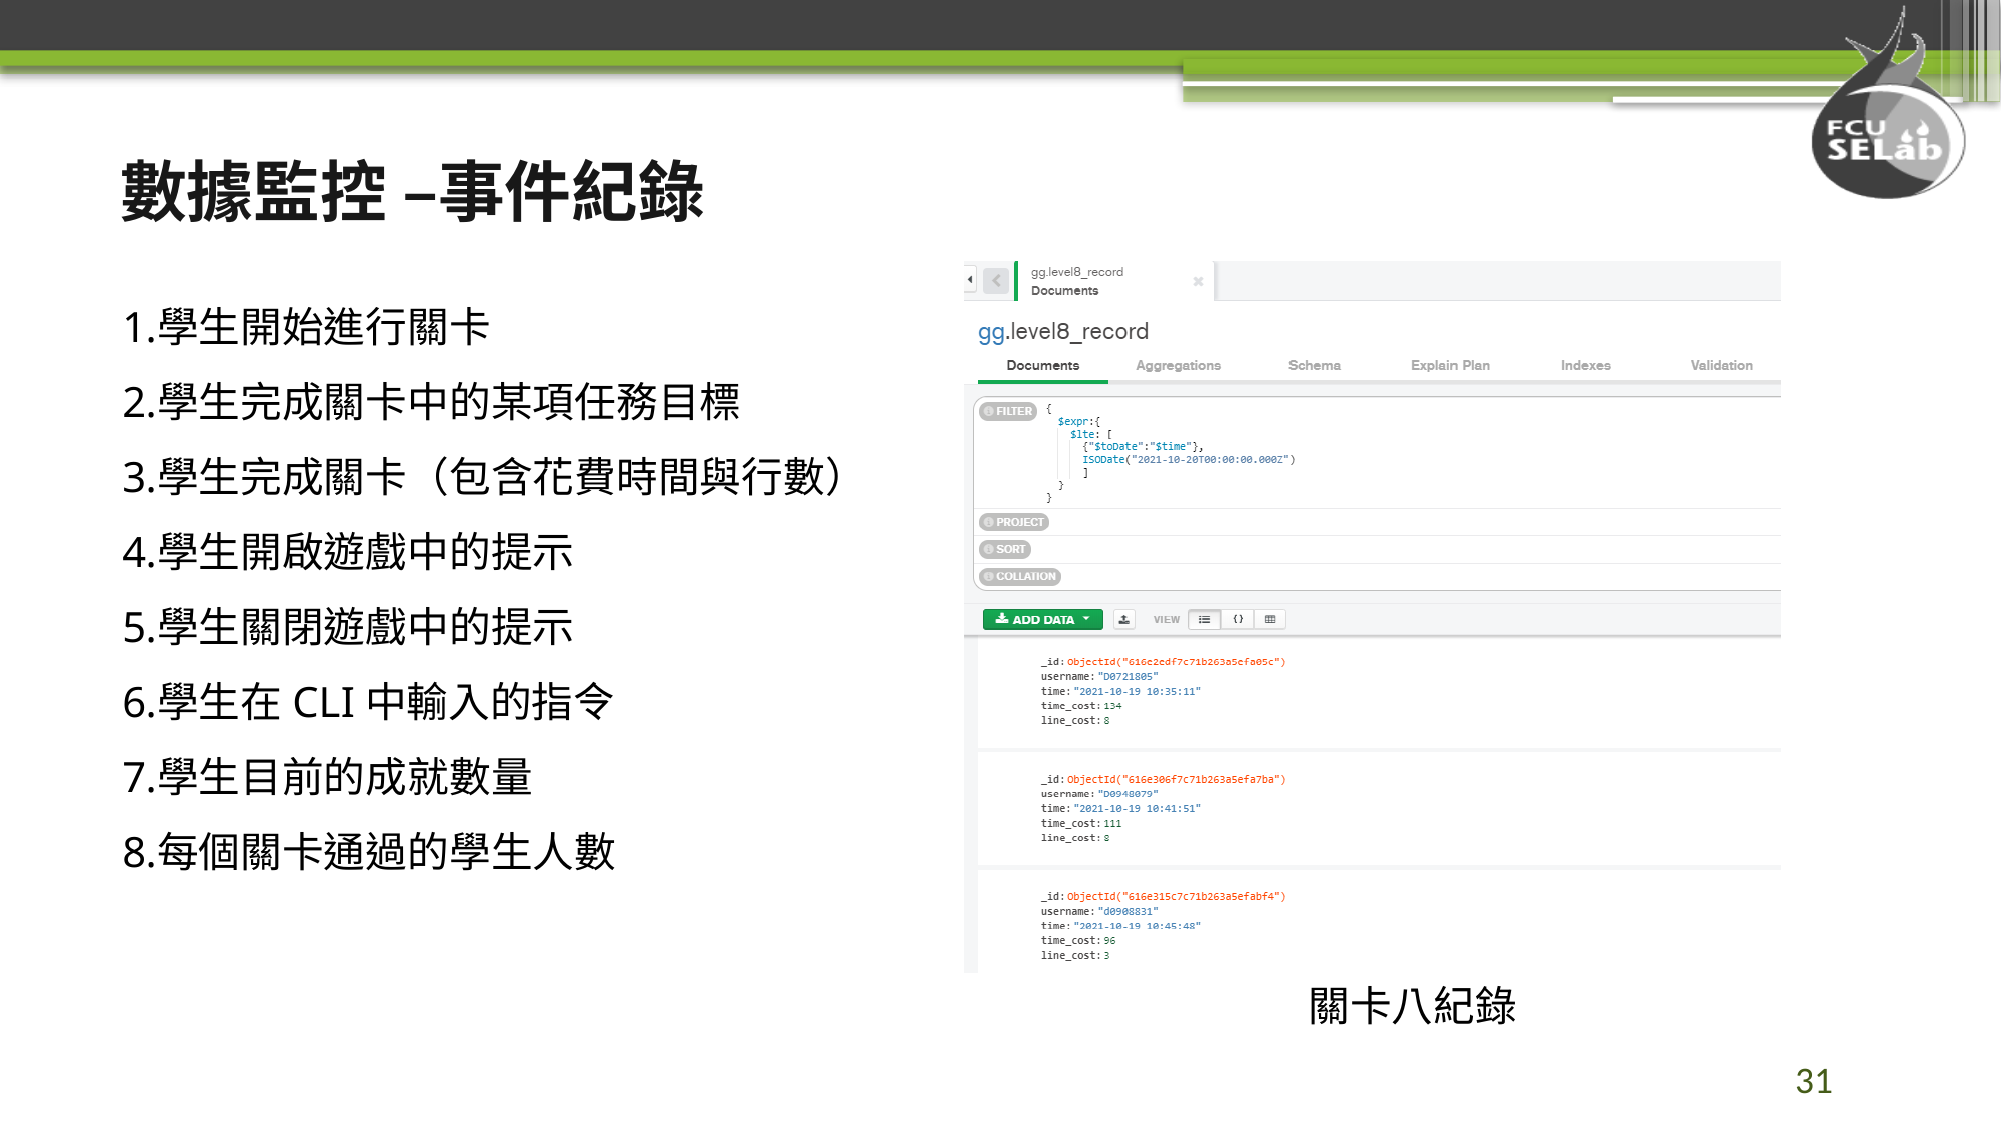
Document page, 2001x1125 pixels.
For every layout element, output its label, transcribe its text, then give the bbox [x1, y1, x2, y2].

text_box 數據監控 –事件紀錄 [0, 101, 1709, 277]
text_box 學生開始進行關卡 學生完成關卡中的某項任務目標 學生完成關卡（包含花費時間與行數） 學生開啟遊戲中的提示 學生關閉遊戲中的提示 學生在CLI中輸入的指令 學生目前的成就數量 每個關卡通過的學生人數 [102, 290, 1032, 1083]
picture [1780, 2, 2000, 203]
picture [964, 261, 1781, 973]
text_box 關卡八紀錄 [1276, 982, 1535, 1048]
slide_number 31 [1780, 1048, 1974, 1109]
